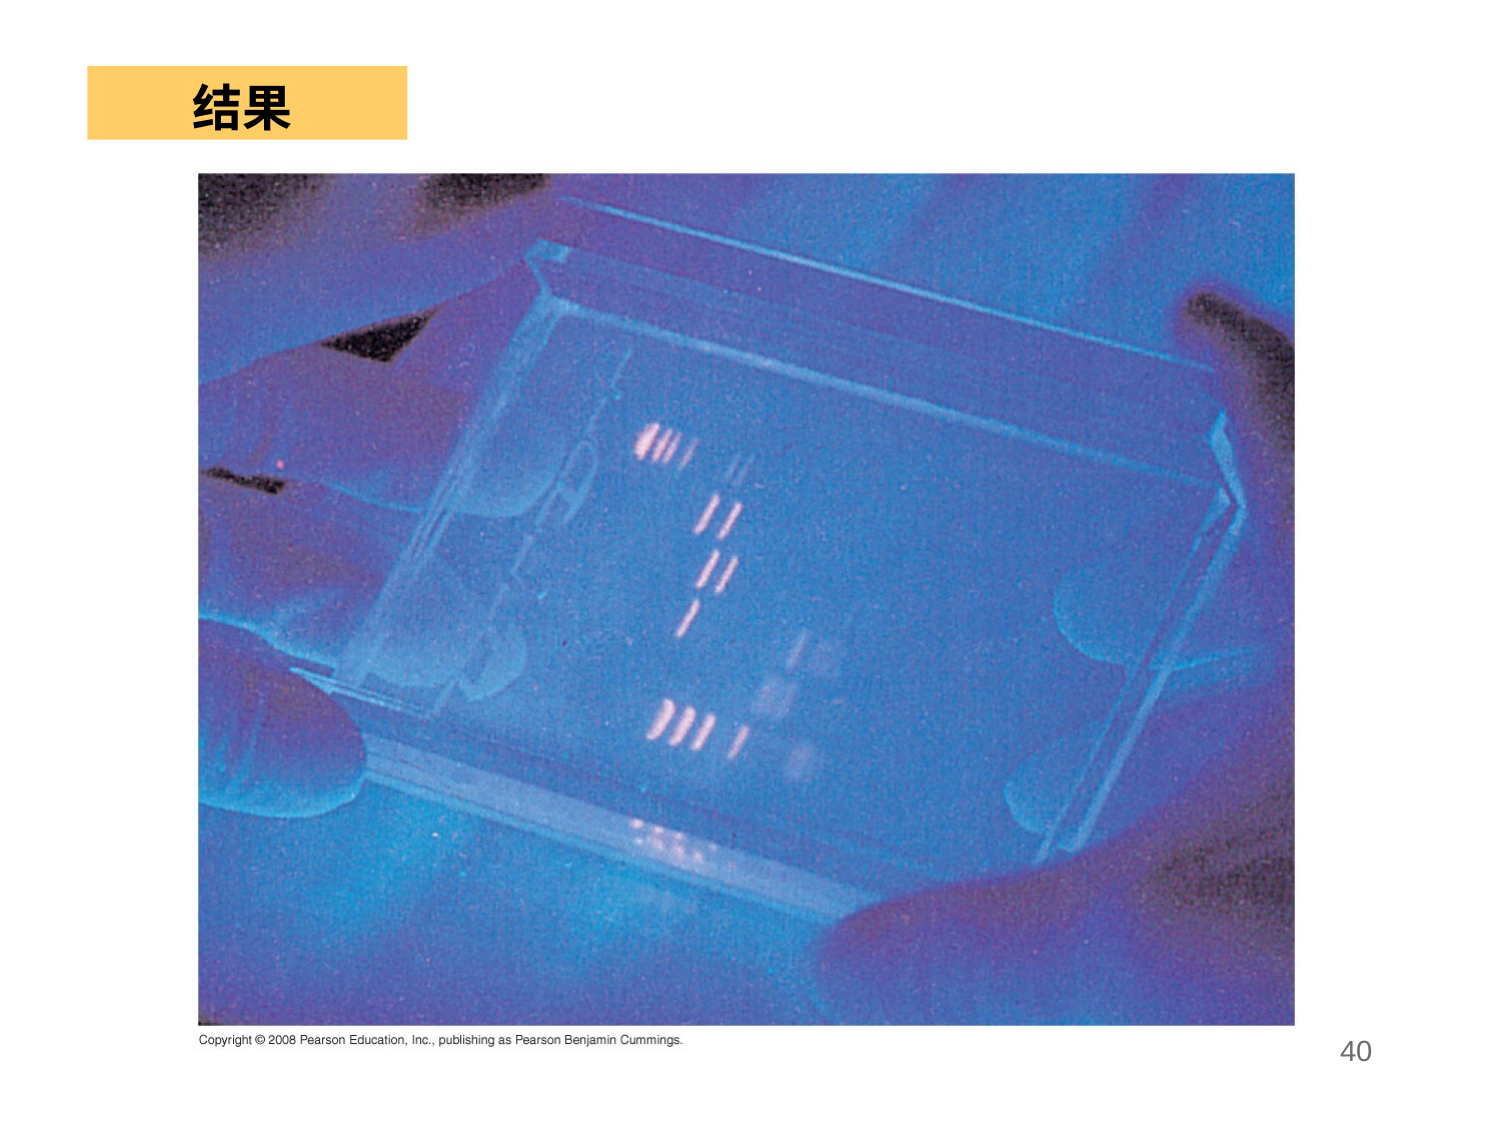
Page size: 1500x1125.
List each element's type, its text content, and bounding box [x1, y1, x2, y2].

picture [193, 81, 1307, 1056]
slide_number 40 [1074, 1025, 1388, 1100]
text_box [87, 65, 408, 80]
text_box 结果 [87, 68, 399, 144]
